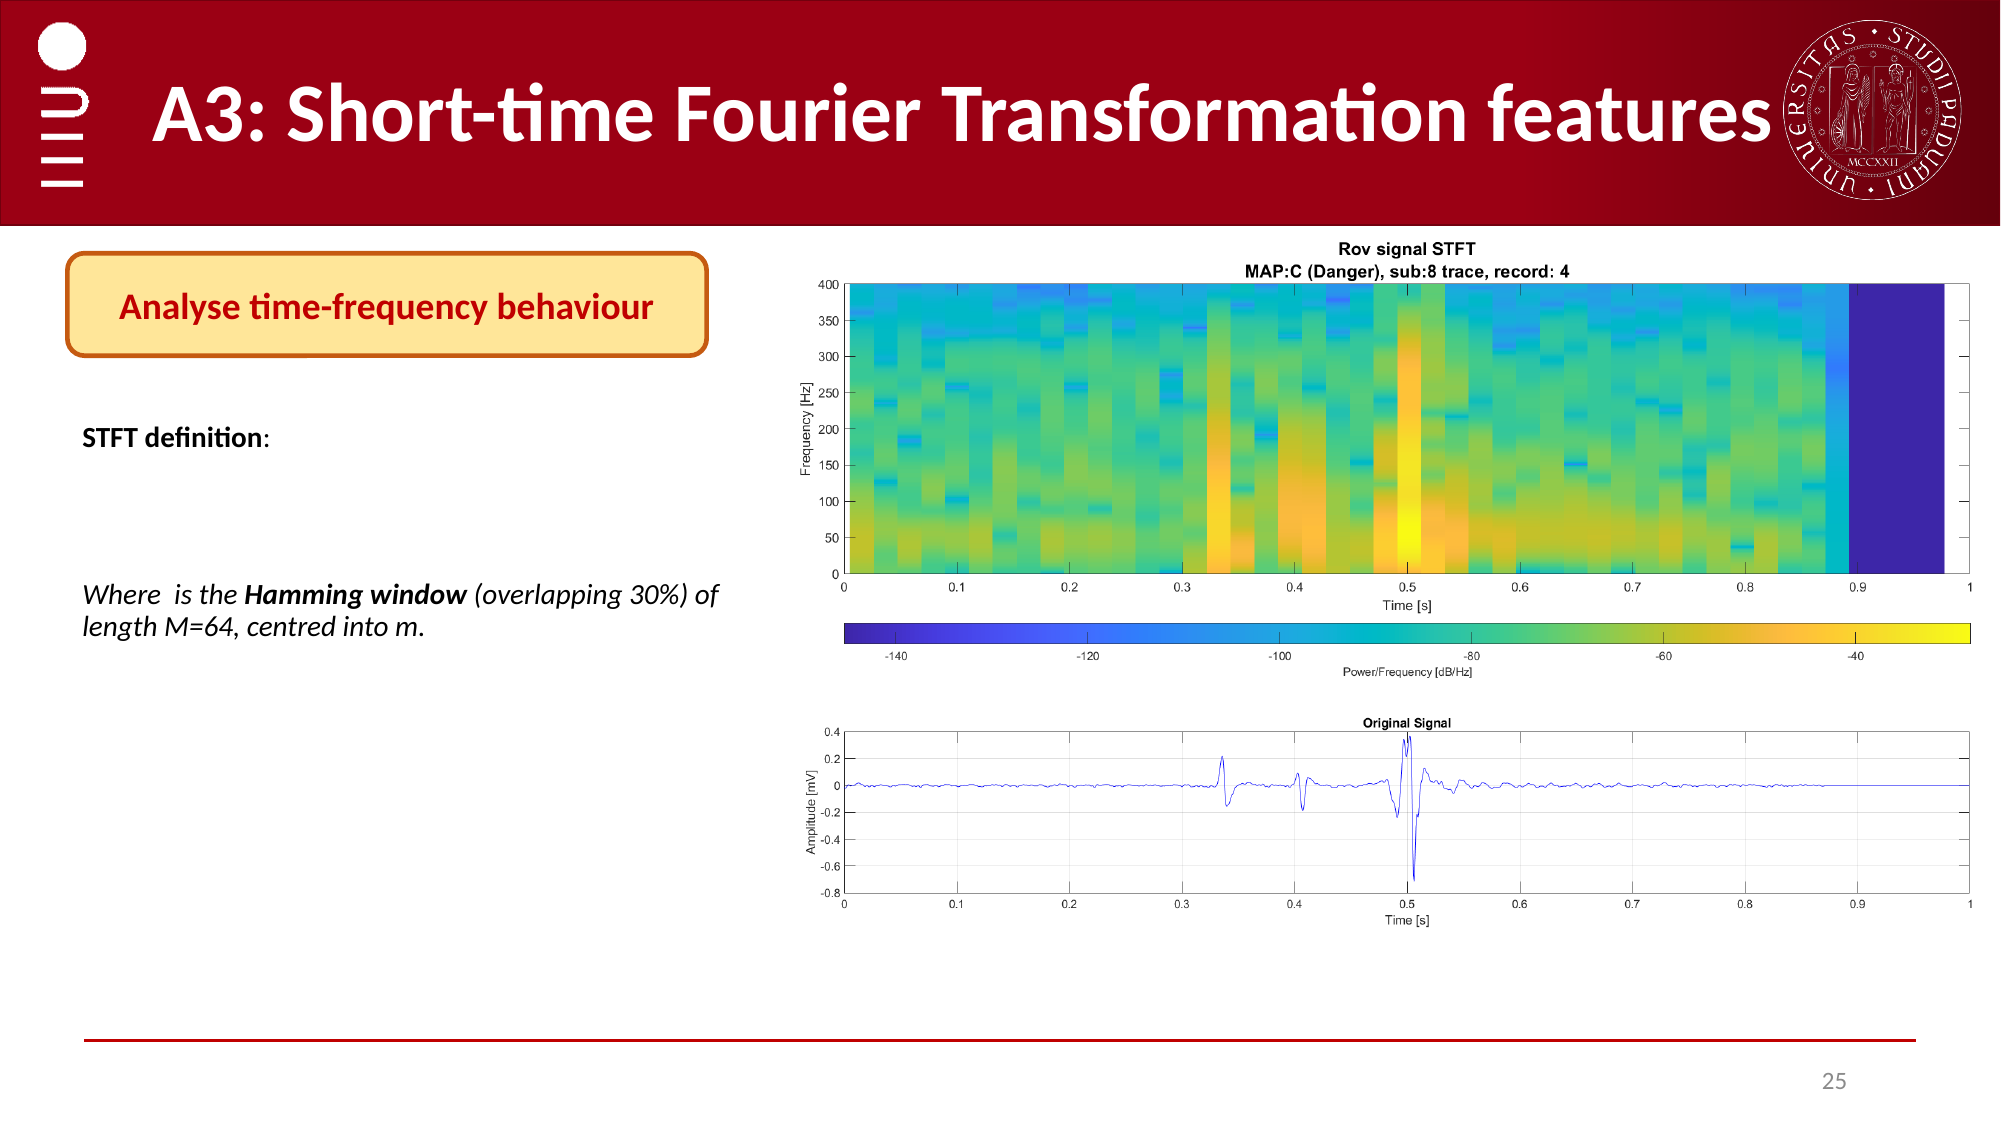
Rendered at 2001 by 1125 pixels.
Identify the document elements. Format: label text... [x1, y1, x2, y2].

text_box Analyse time-frequency behaviour [66, 252, 708, 357]
title A3: Short-time Fourier Transformation features [137, 34, 1895, 194]
picture [781, 228, 1986, 934]
slide_number 25 [1412, 1049, 1863, 1110]
picture [1783, 20, 1963, 200]
